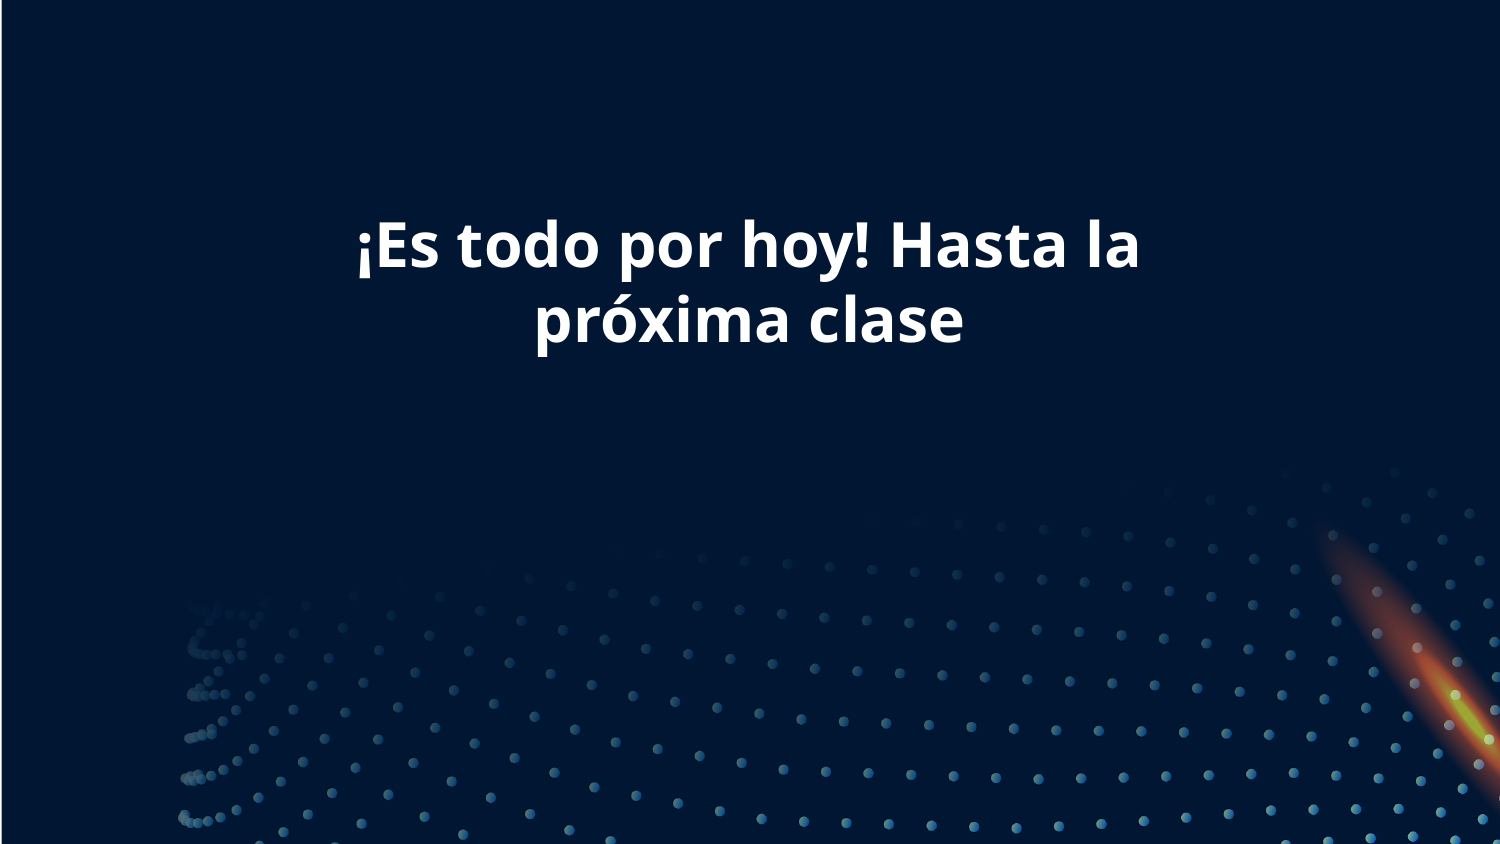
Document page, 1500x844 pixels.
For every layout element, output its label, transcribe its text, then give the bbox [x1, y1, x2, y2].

picture [0, 0, 1500, 844]
title ¡Es todo por hoy! Hasta la próxima clase [303, 189, 1197, 617]
